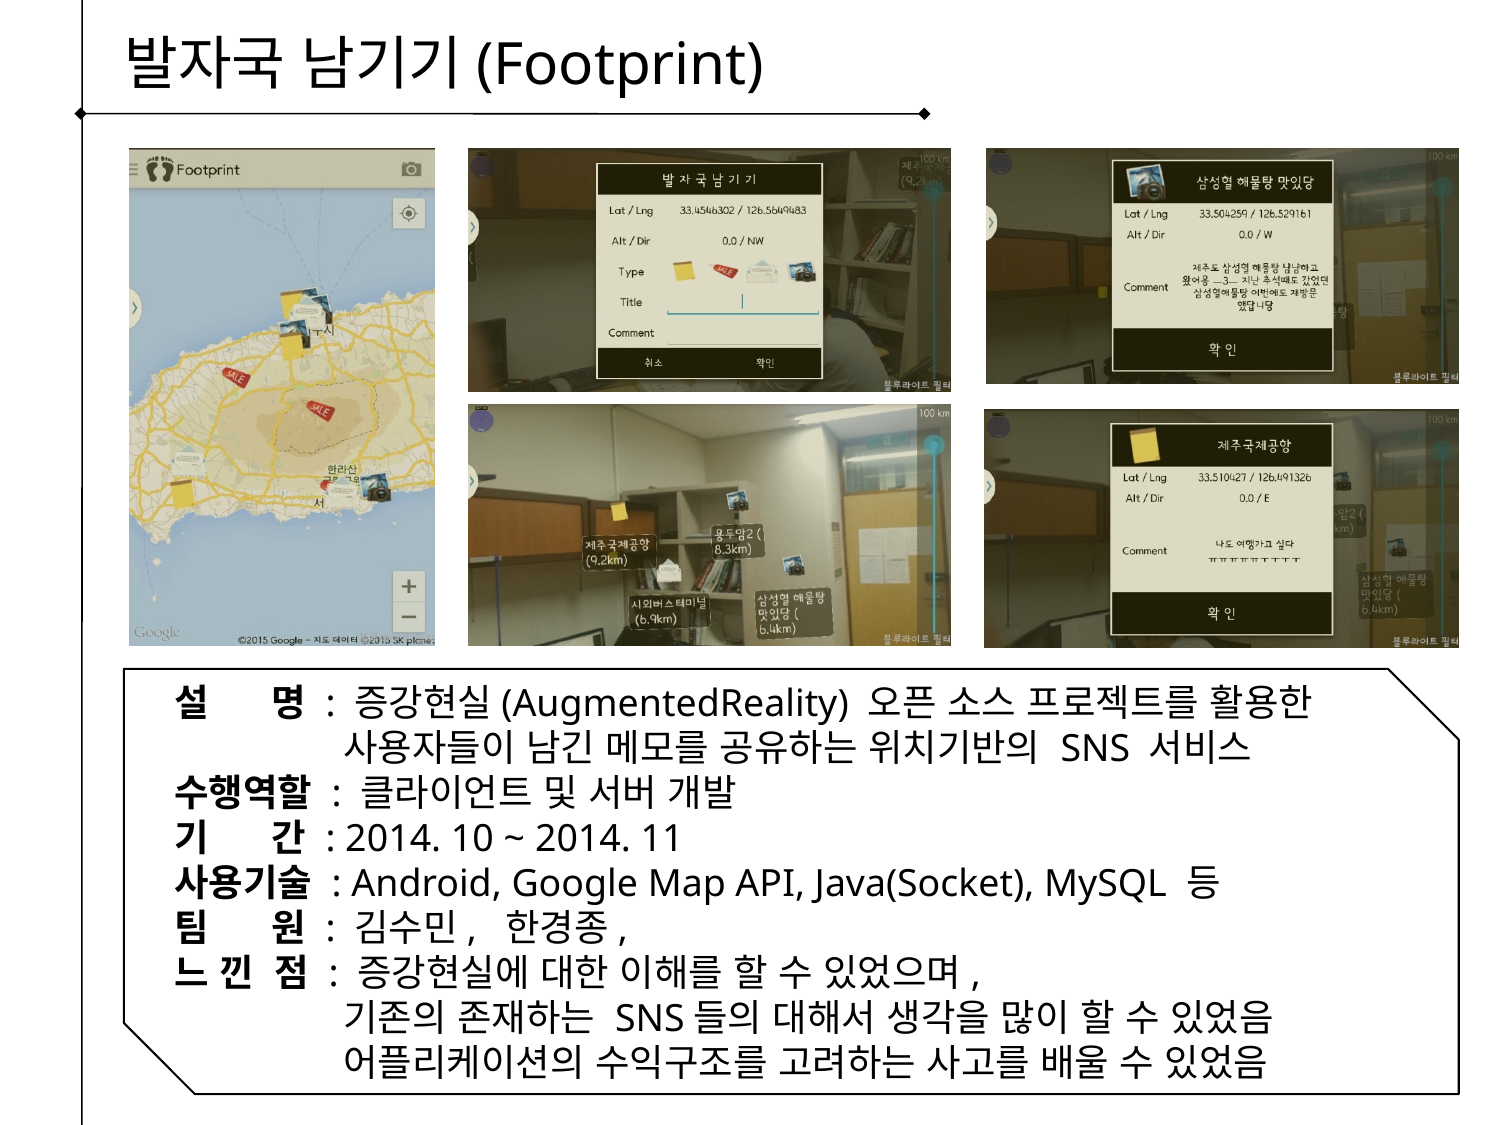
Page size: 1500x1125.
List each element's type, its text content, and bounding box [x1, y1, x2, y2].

picture [129, 148, 435, 646]
picture [468, 404, 951, 646]
picture [986, 148, 1459, 384]
text_box 설 명 : 증강현실(AugmentedReality) 오픈 소스 프로젝트를 활용한 사용자들이 남긴 메모를 공유하는 위치기반의 SNS 서비스 수행역할 : 클라이언트 및 서버 개발 기 간 : 2014. 10 ~ 2014. 11 사용기술 : Android, Google Map API, Java(Socket), MySQL 등 팀 원 : 김수민, 한경종, 느 낀 점 : 증강현실에 대한 이해를 할 수 있었으며, 기존의 존재하는 SNS들의 대해서 생각을 많이 할 수 있었음 어플리케이션의 수익구조를 고려하는 사고를 배울 수 있었음 [121, 666, 1461, 1097]
picture [468, 148, 951, 392]
text_box 발자국 남기기(Footprint) [110, 19, 780, 104]
picture [984, 409, 1459, 648]
